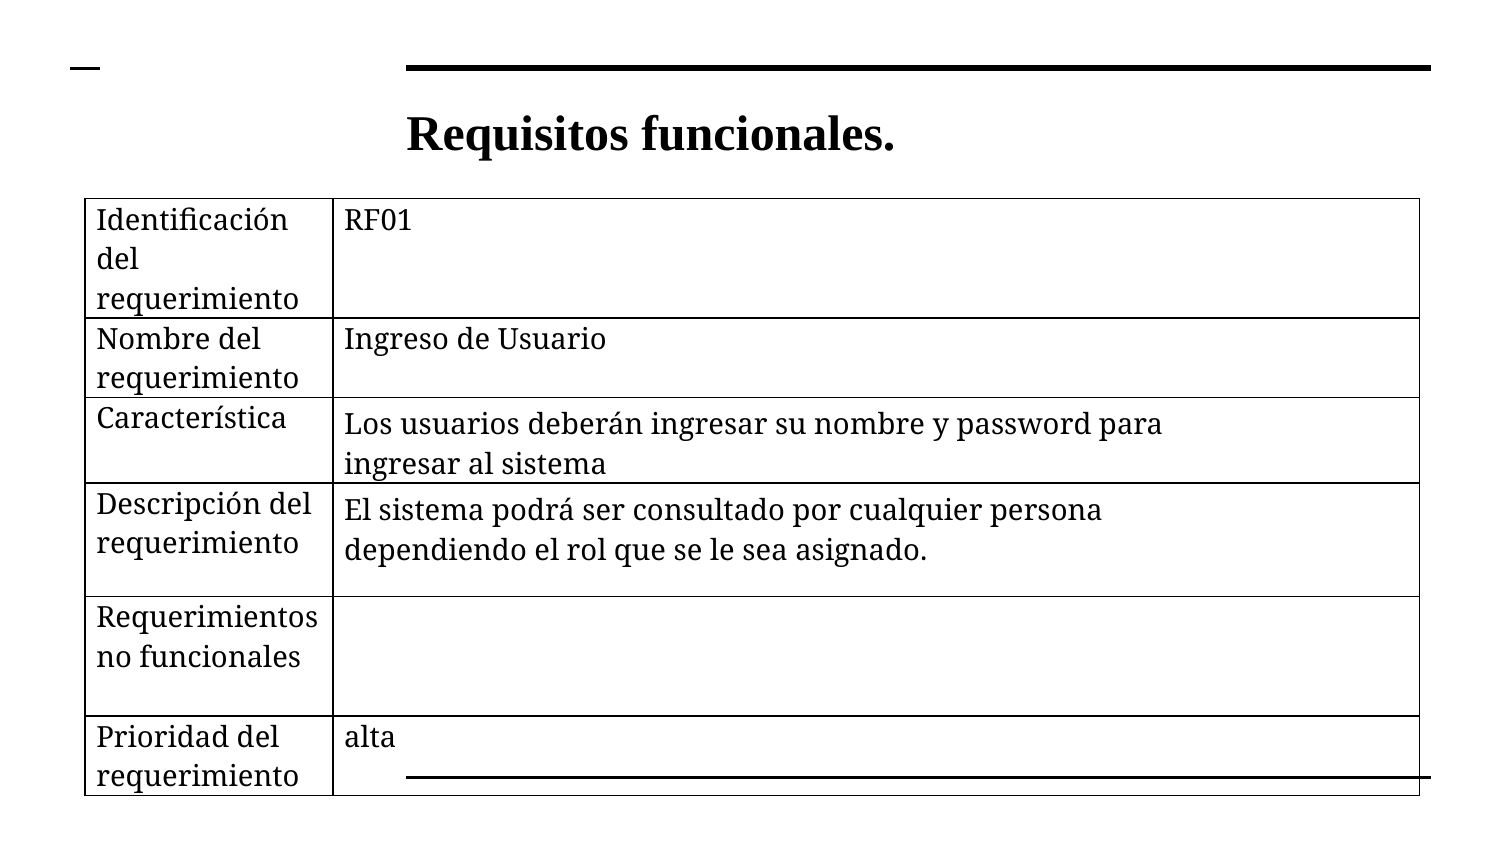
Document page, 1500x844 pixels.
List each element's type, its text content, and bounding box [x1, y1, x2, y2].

title Requisitos funcionales. [391, 85, 1429, 190]
table_header RF01 [334, 199, 1419, 317]
table_cell Requerimientos no funcionales [86, 597, 332, 715]
table_cell Los usuarios deberán ingresar su nombre y password para ingresar al sistema [334, 398, 1419, 482]
table_cell alta [334, 717, 1419, 795]
table_cell Ingreso de Usuario [334, 319, 1419, 397]
table_cell Nombre del requerimiento [86, 319, 332, 397]
table_cell El sistema podrá ser consultado por cualquier persona dependiendo el rol que se le sea asignado. [334, 484, 1419, 596]
table_header Identificación del requerimiento [86, 199, 332, 317]
table_cell Descripción del requerimiento [86, 484, 332, 596]
table_cell Característica [86, 398, 332, 482]
table_cell [334, 597, 1419, 715]
table_cell Prioridad del requerimiento [86, 717, 332, 795]
